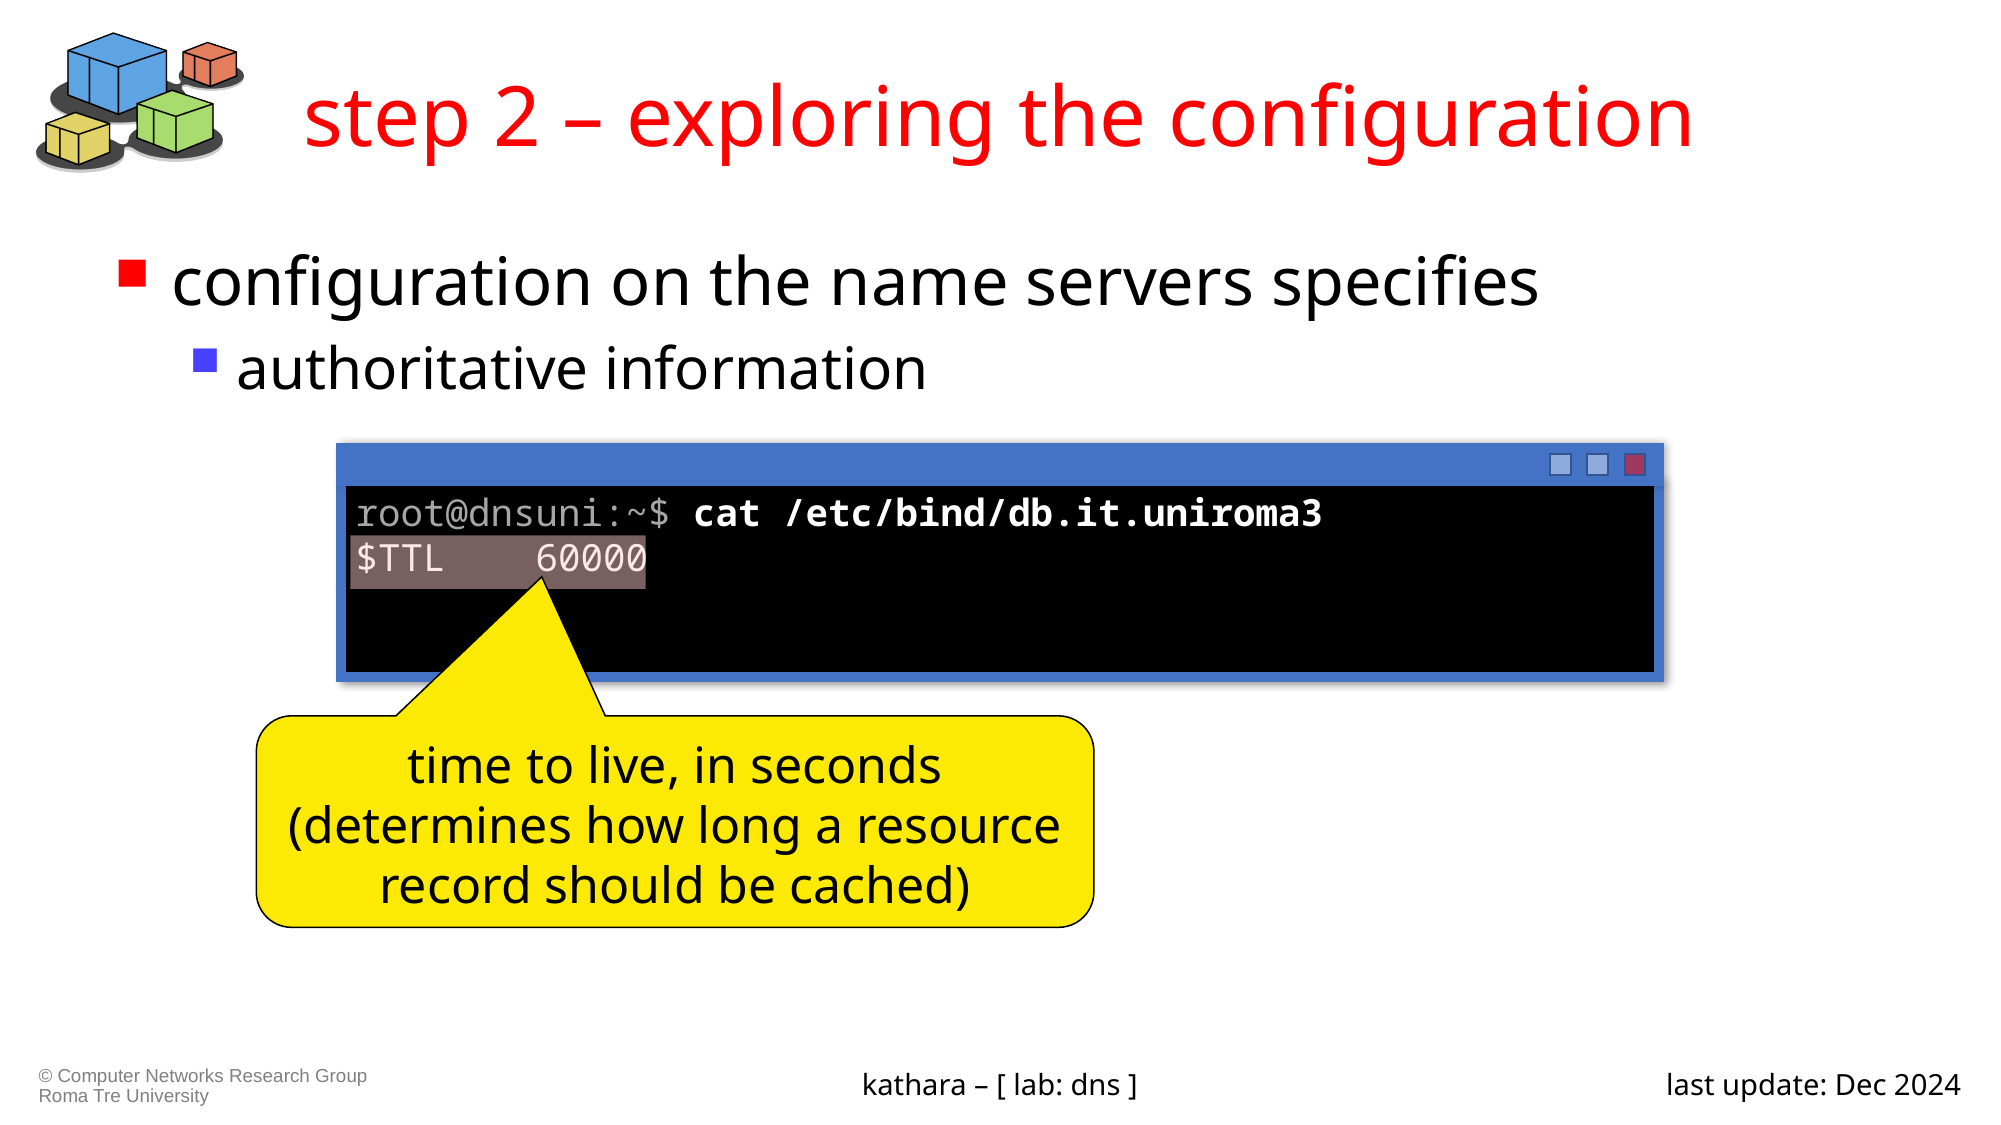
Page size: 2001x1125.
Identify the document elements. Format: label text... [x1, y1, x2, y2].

text_box time to live, in seconds (determines how long a resource record should be cached) [256, 685, 1094, 928]
list configuration on the name servers specifies authoritative information [99, 231, 1900, 1005]
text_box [340, 447, 1660, 678]
footer kathara – [ lab: dns ] [511, 1058, 1489, 1114]
title step 2 – exploring the configuration [99, 19, 1900, 207]
picture [36, 32, 99, 173]
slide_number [1519, 1058, 1977, 1114]
